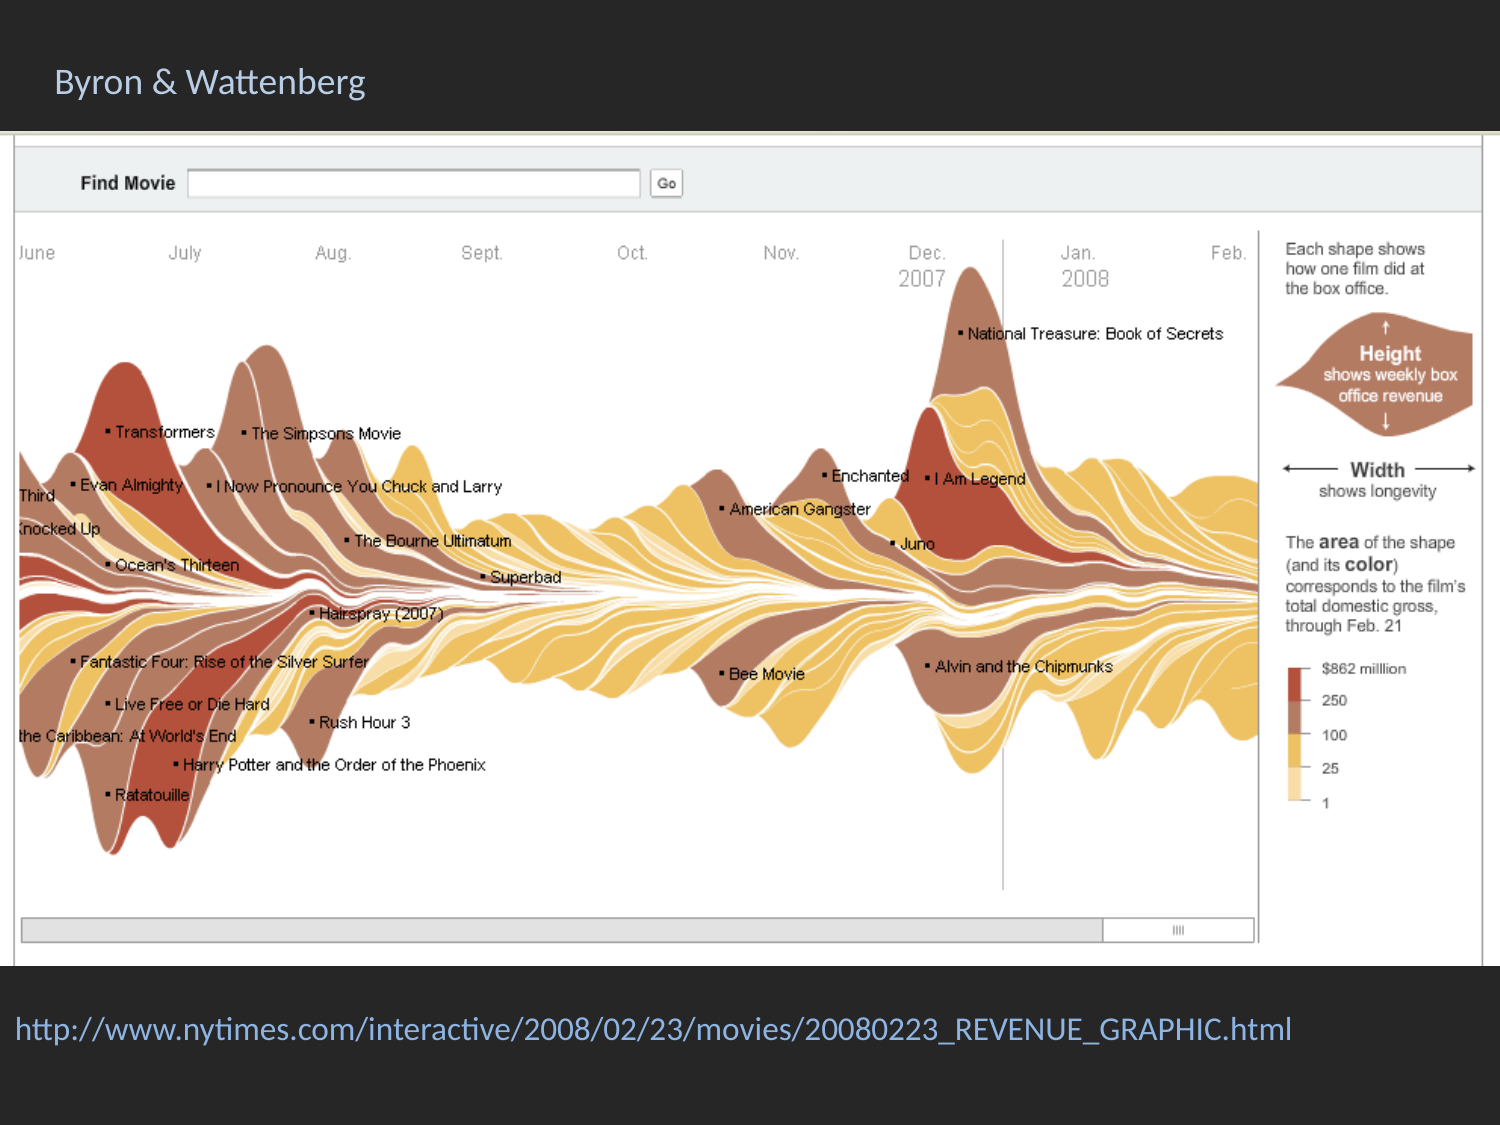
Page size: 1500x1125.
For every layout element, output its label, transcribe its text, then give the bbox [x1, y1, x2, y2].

text_box http://www.nytimes.com/interactive/2008/02/23/movies/20080223_REVENUE_GRAPHIC.html [0, 999, 1463, 1055]
picture [0, 130, 1500, 967]
text_box Byron & Wattenberg [39, 49, 382, 110]
